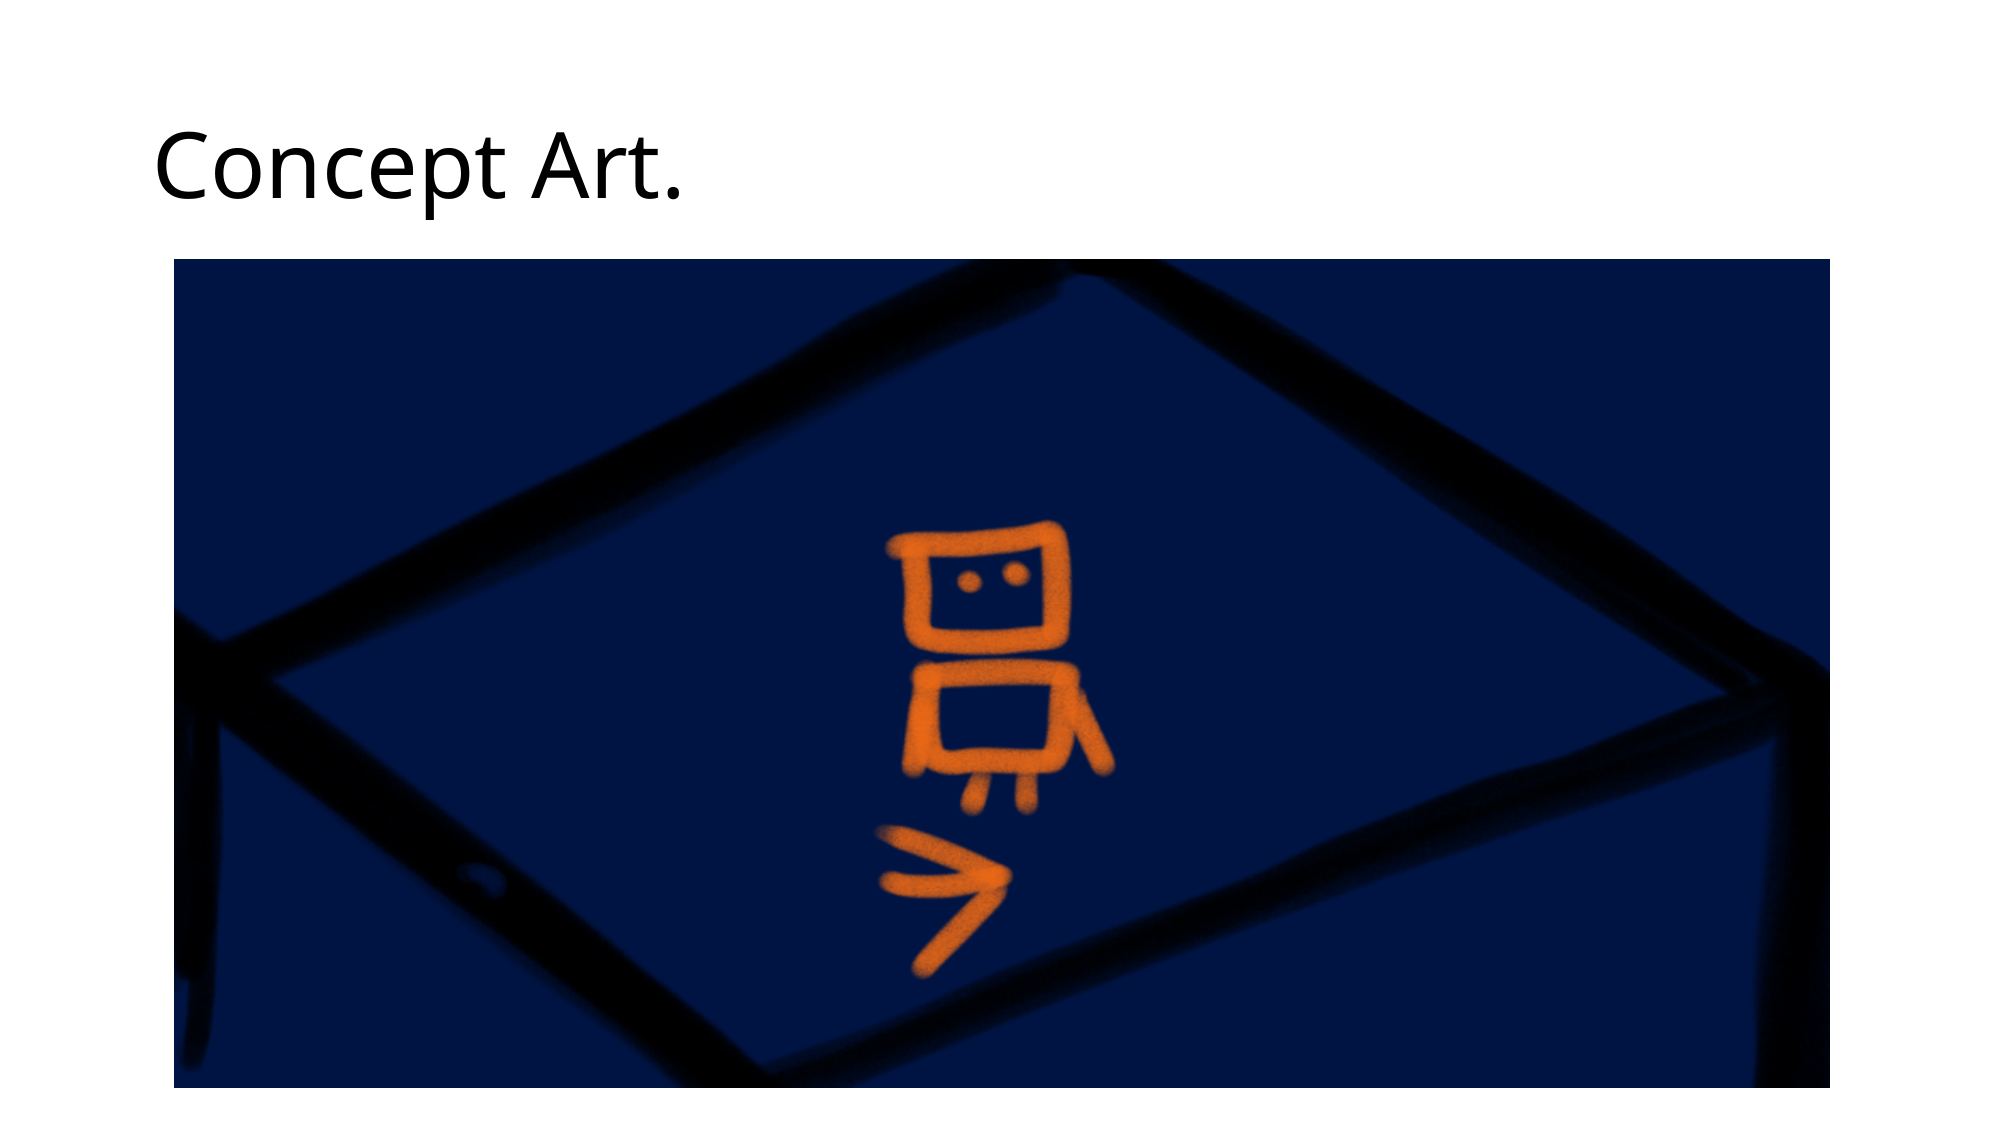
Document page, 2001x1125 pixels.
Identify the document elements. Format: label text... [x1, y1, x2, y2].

title Concept Art. [137, 59, 1863, 278]
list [174, 259, 1830, 1088]
